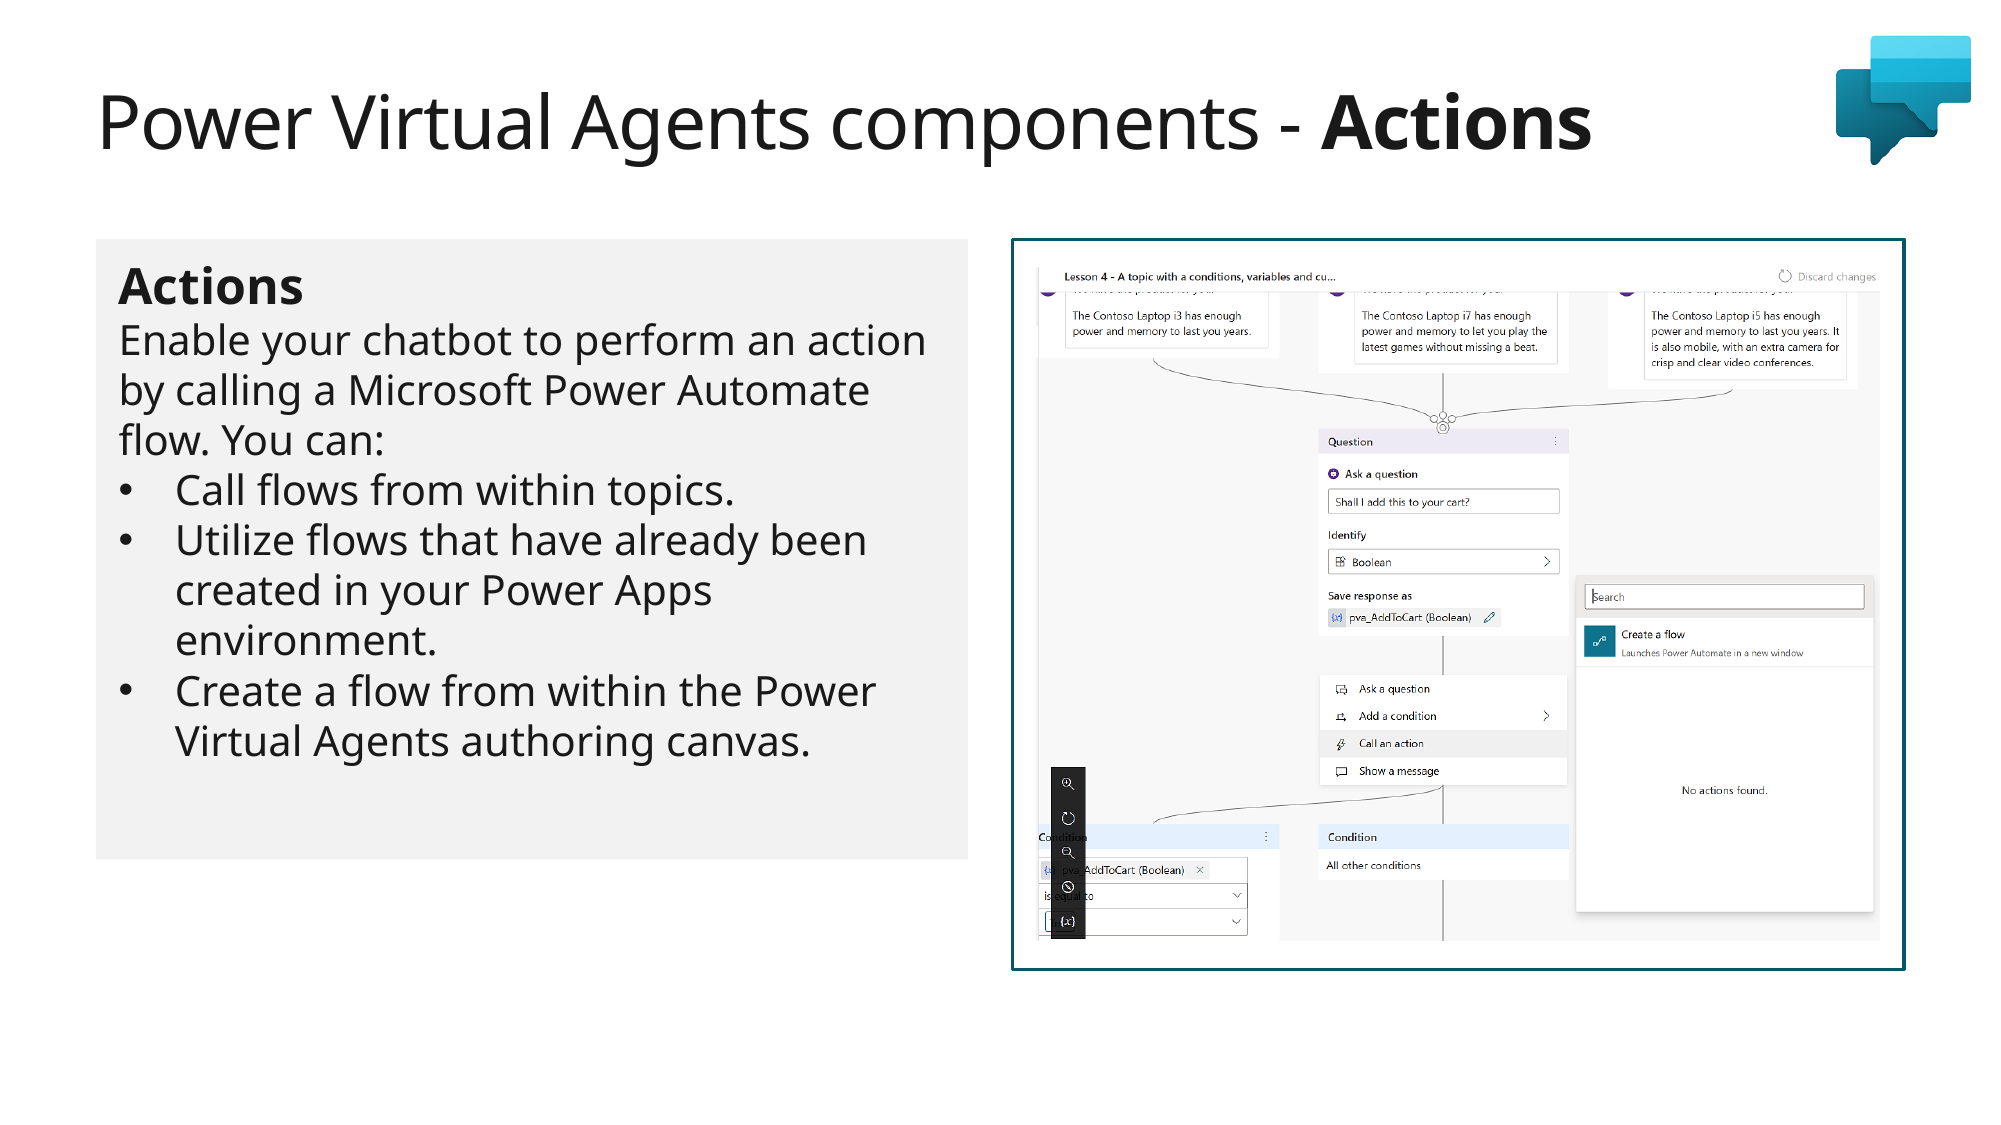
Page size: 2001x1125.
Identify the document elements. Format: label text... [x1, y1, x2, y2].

text_box Actions Enable your chatbot to perform an action by calling a Microsoft Power Automate flow. You can: Call flows from within topics. Utilize flows that have already been created in your Power Apps environment. Create a flow from within the Power Virtual Agents authoring canvas. [95, 238, 969, 860]
text_box [1011, 238, 1905, 970]
picture [1836, 31, 1971, 167]
title Power Virtual Agents components - Actions [96, 75, 1836, 166]
picture [1035, 267, 1881, 942]
